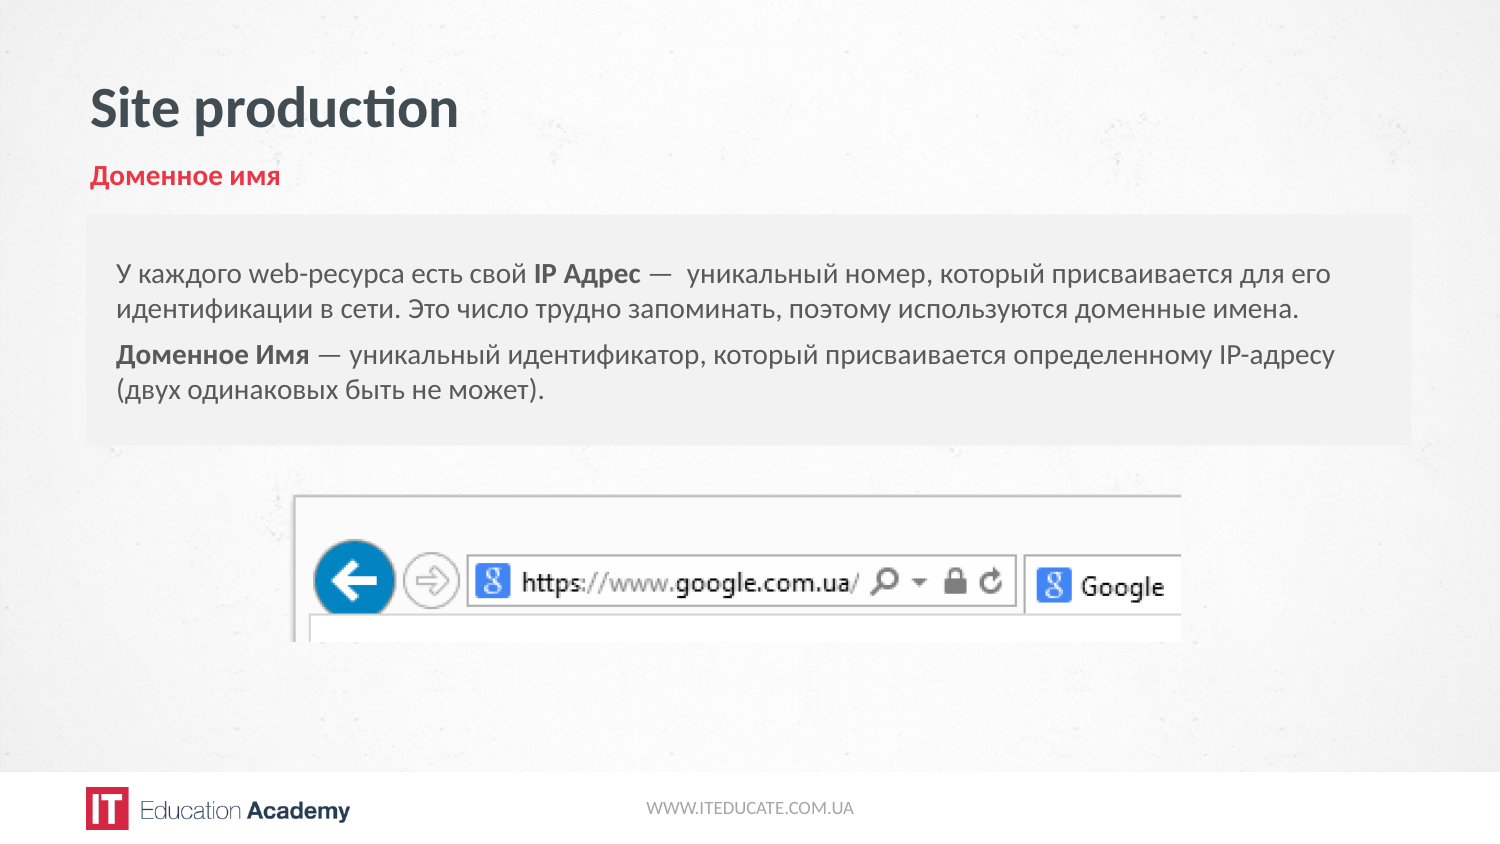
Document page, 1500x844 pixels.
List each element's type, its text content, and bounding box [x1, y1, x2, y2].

title Site production [74, 34, 1426, 148]
picture [85, 787, 350, 830]
footer WWW.ITEDUCATE.COM.UA [512, 784, 988, 830]
picture [0, 0, 1500, 772]
list Доменное имя [74, 148, 1442, 210]
text_box У каждого web-ресурса есть свой IP Адрес — уникальный номер, который присваивается для его идентификации в сети. Это число трудно запоминать, поэтому используются доменные имена. Доменное Имя — уникальный идентификатор, который присваивается определенному IP-адресу (двух одинаковых быть не может). [86, 214, 1412, 446]
